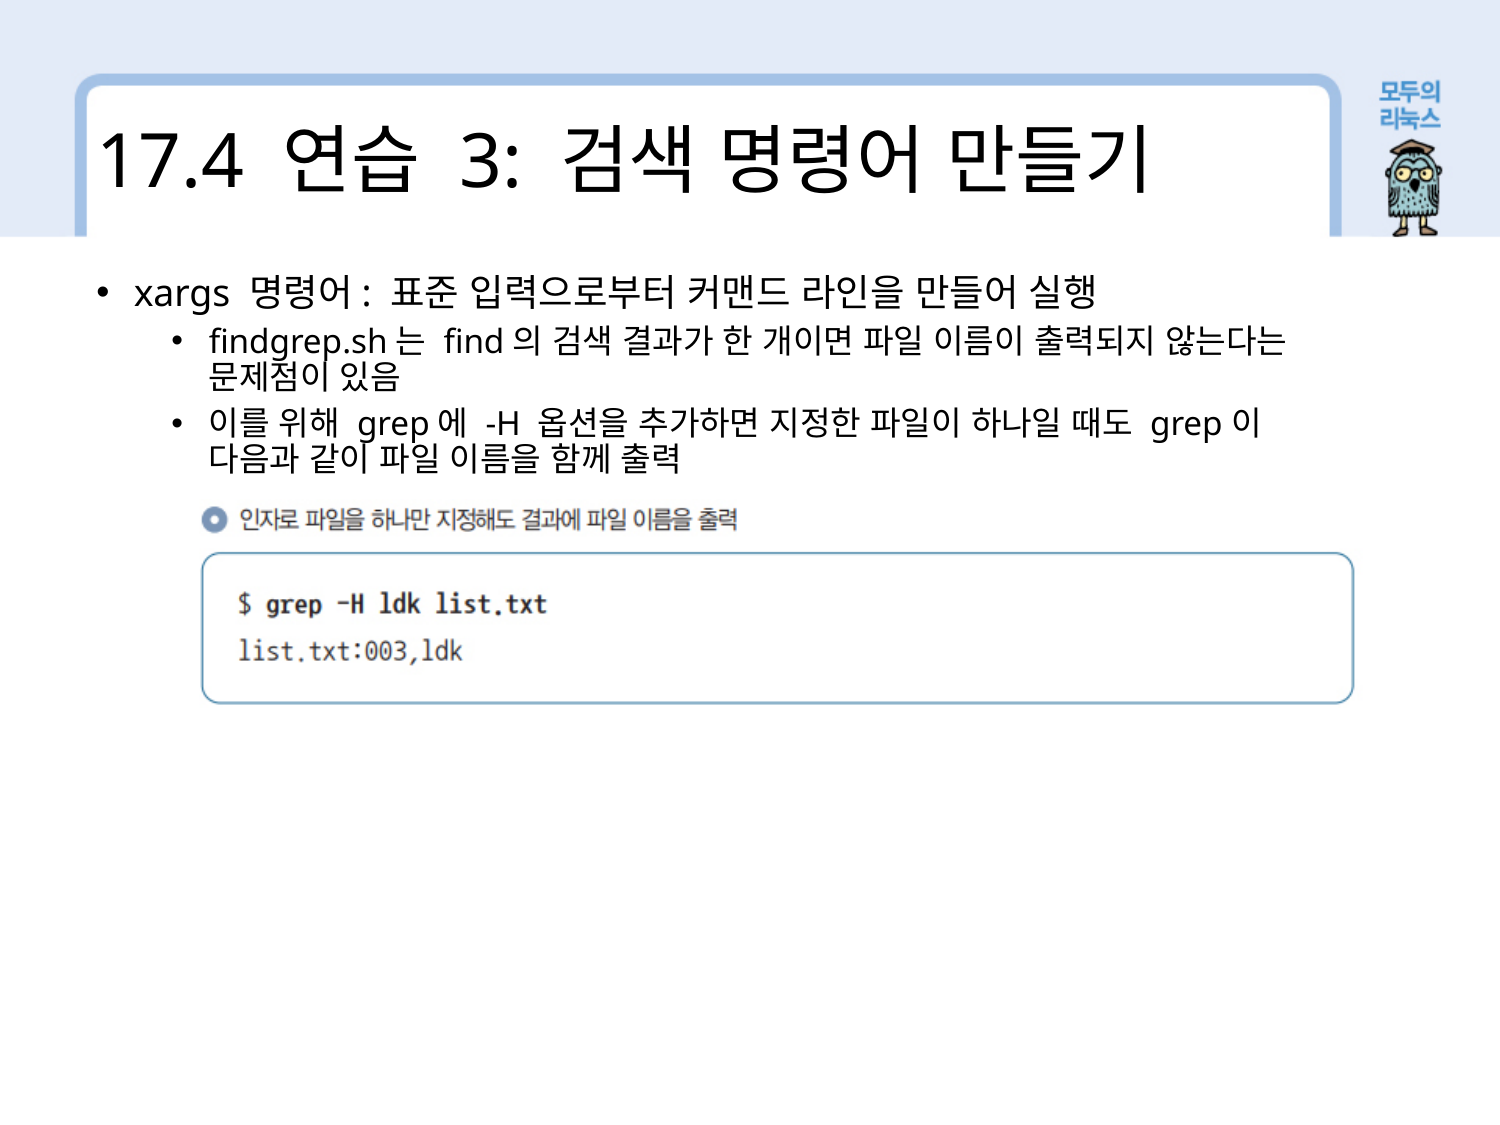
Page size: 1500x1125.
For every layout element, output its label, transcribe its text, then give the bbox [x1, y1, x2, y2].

text_box xargs 명령어: 표준 입력으로부터 커맨드 라인을 만들어 실행 findgrep.sh는 find의 검색 결과가 한 개이면 파일 이름이 출력되지 않는다는 문제점이 있음 이를 위해 grep에 -H 옵션을 추가하면 지정한 파일이 하나일 때도 grep이 다음과 같이 파일 이름을 함께 출력 [81, 266, 1364, 1024]
text_box 17.4 연습 3: 검색 명령어 만들기 [81, 115, 1335, 221]
picture [0, 0, 1500, 1125]
